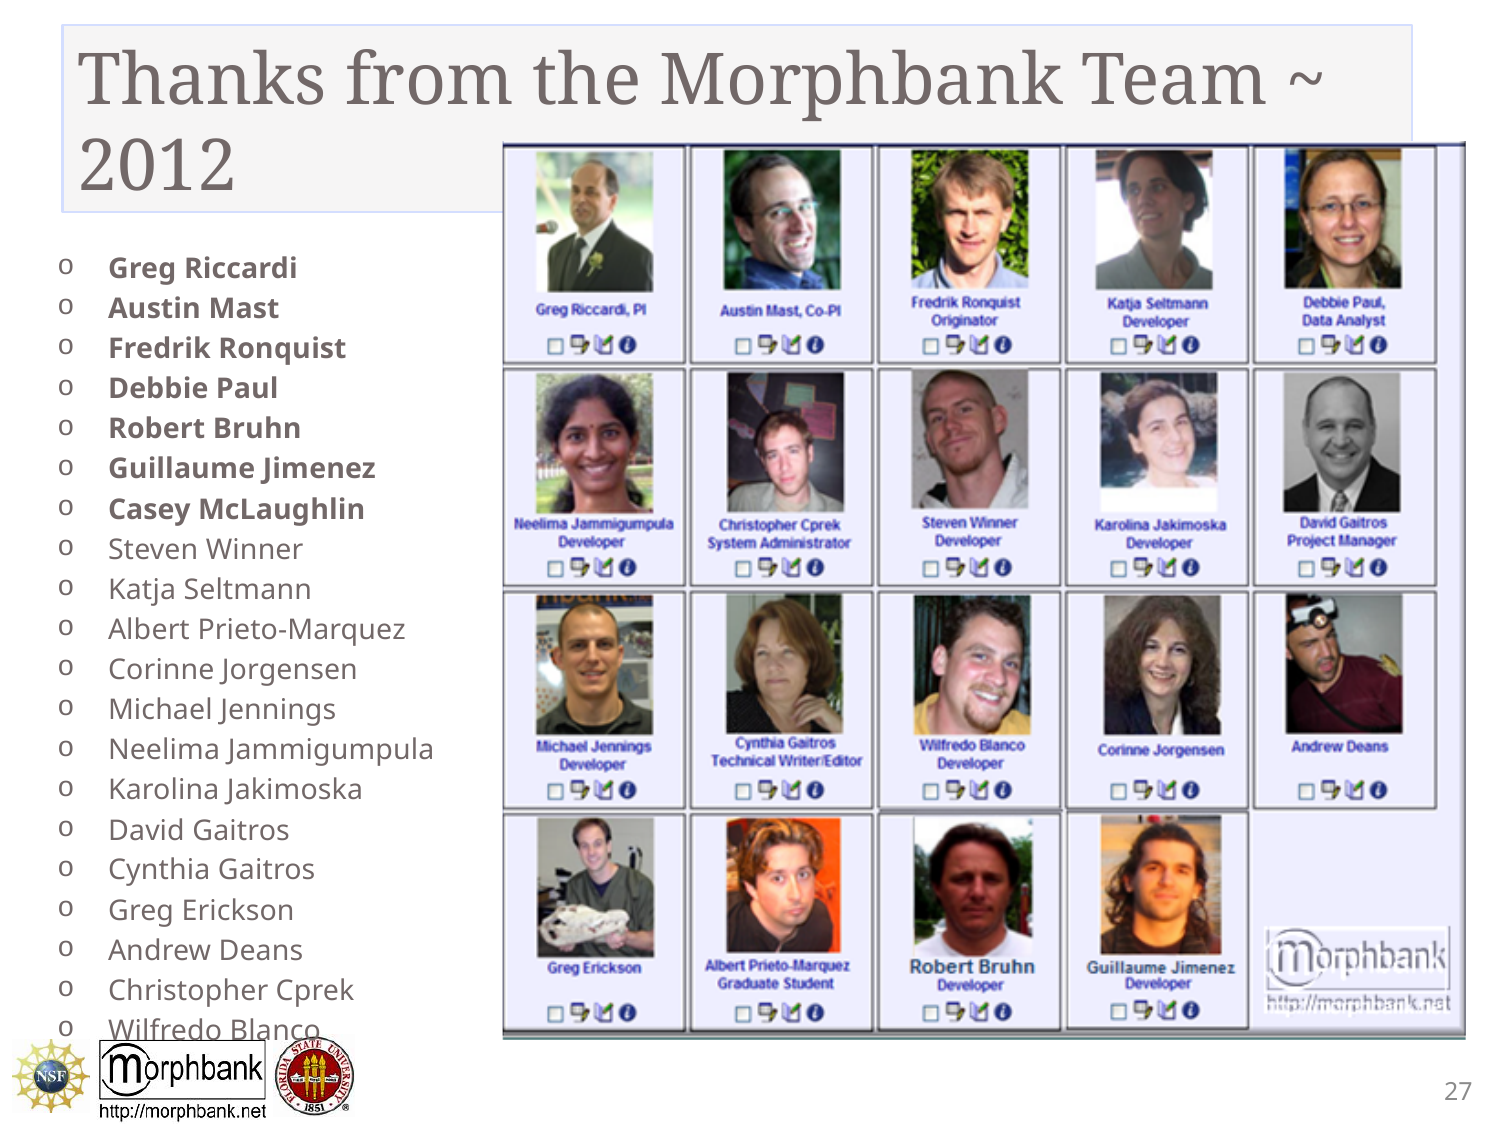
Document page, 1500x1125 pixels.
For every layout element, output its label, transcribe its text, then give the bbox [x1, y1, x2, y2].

picture [502, 141, 1466, 1041]
picture [273, 1063, 355, 1117]
list Greg Riccardi Austin Mast Fredrik Ronquist Debbie Paul Robert Bruhn Guillaume Jimenez Casey McLaughlin Steven Winner Katja Seltmann Albert Prieto-Marquez Corinne Jorgensen Michael Jennings Neelima Jammigumpula Karolina Jakimoska David Gaitros Cynthia Gaitros Greg Erickson Andrew Deans Christopher Cprek Wilfredo Blanco [42, 242, 705, 1063]
slide_number 26 [1137, 1062, 1488, 1123]
picture [96, 1063, 266, 1124]
picture [12, 1039, 90, 1113]
title Thanks from the Morphbank Team ~ 2012 [62, 24, 1413, 213]
